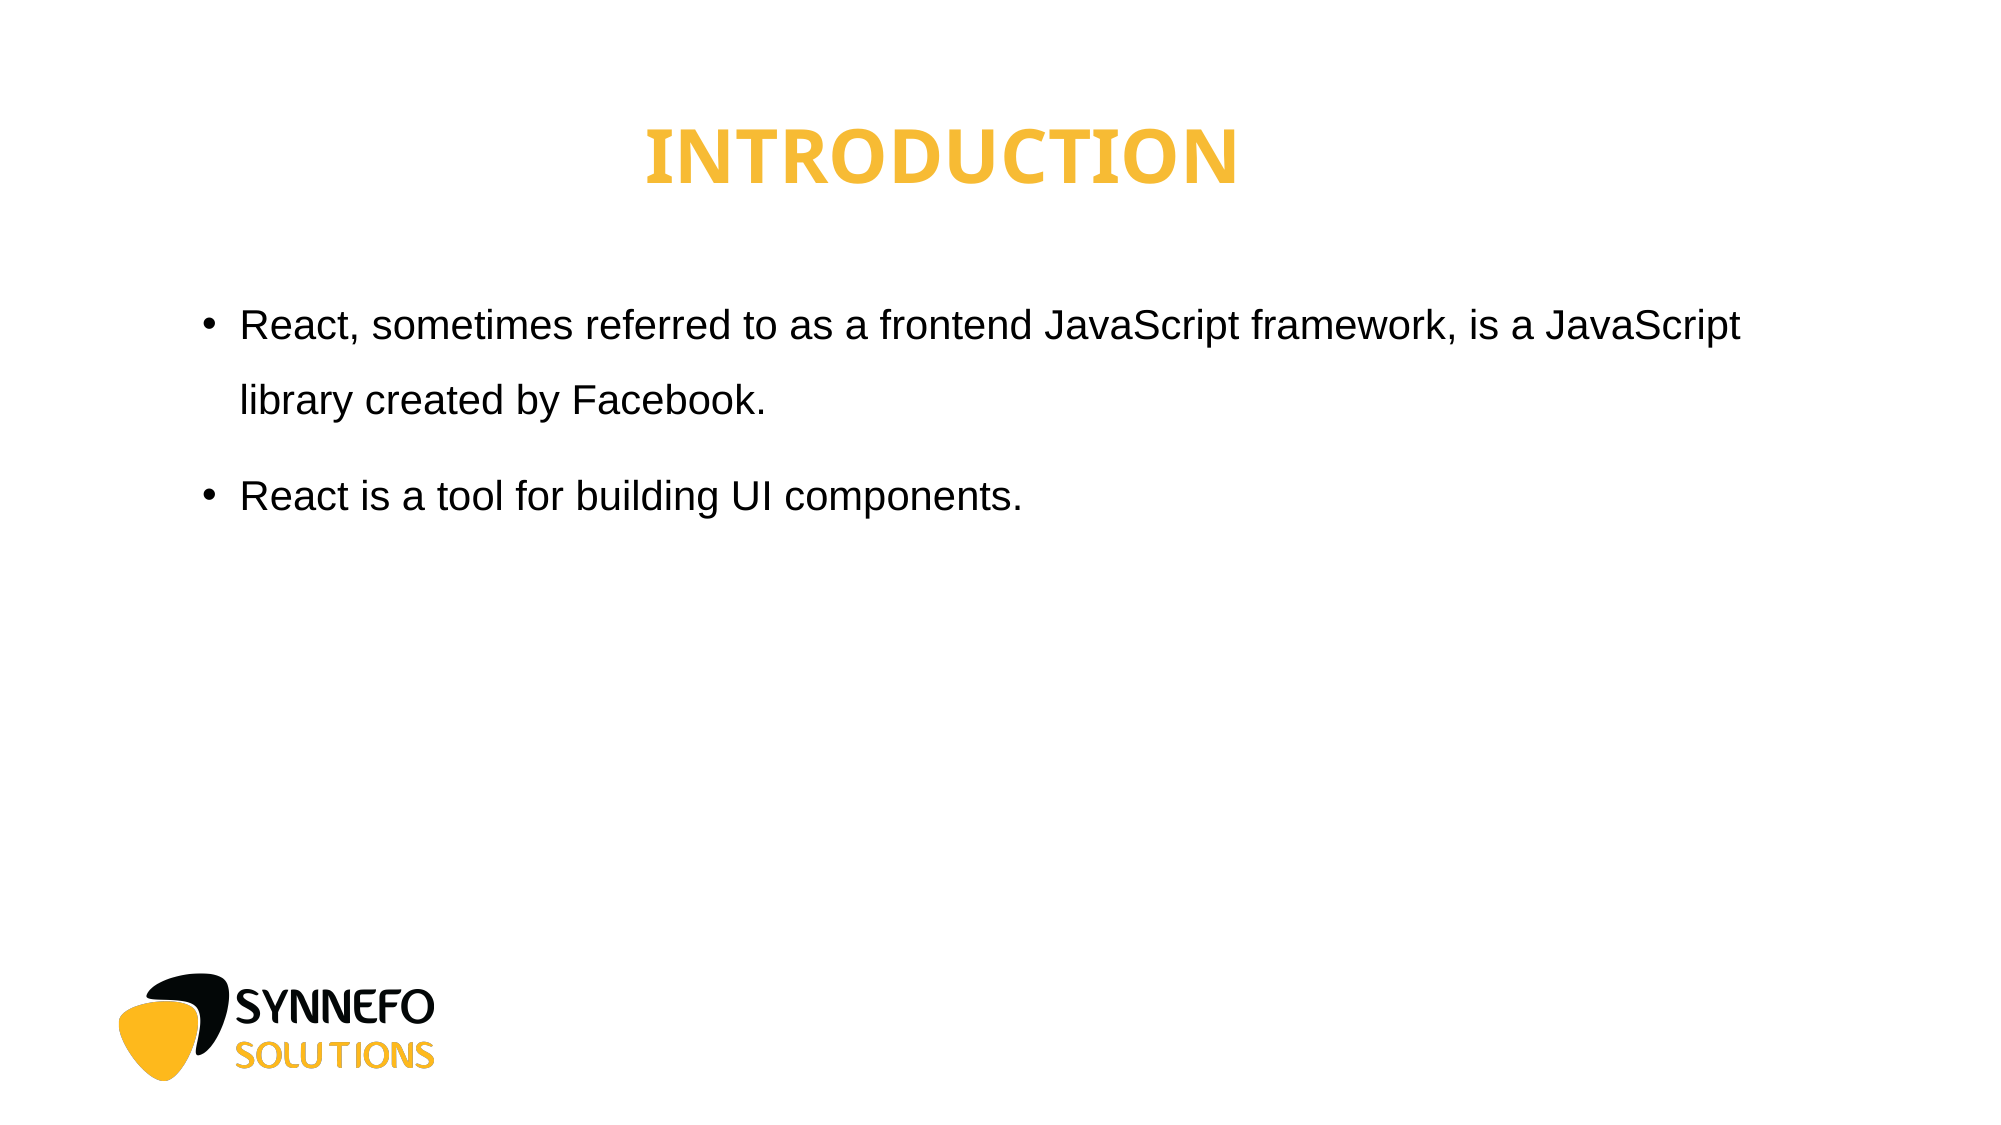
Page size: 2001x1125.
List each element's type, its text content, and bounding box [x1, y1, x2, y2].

picture [114, 966, 473, 1083]
text_box INTRODUCTION [96, 98, 1792, 212]
text_box React, sometimes referred to as a frontend JavaScript framework, is a JavaScript library created by Facebook. React is a tool for building UI components. [187, 265, 1813, 950]
